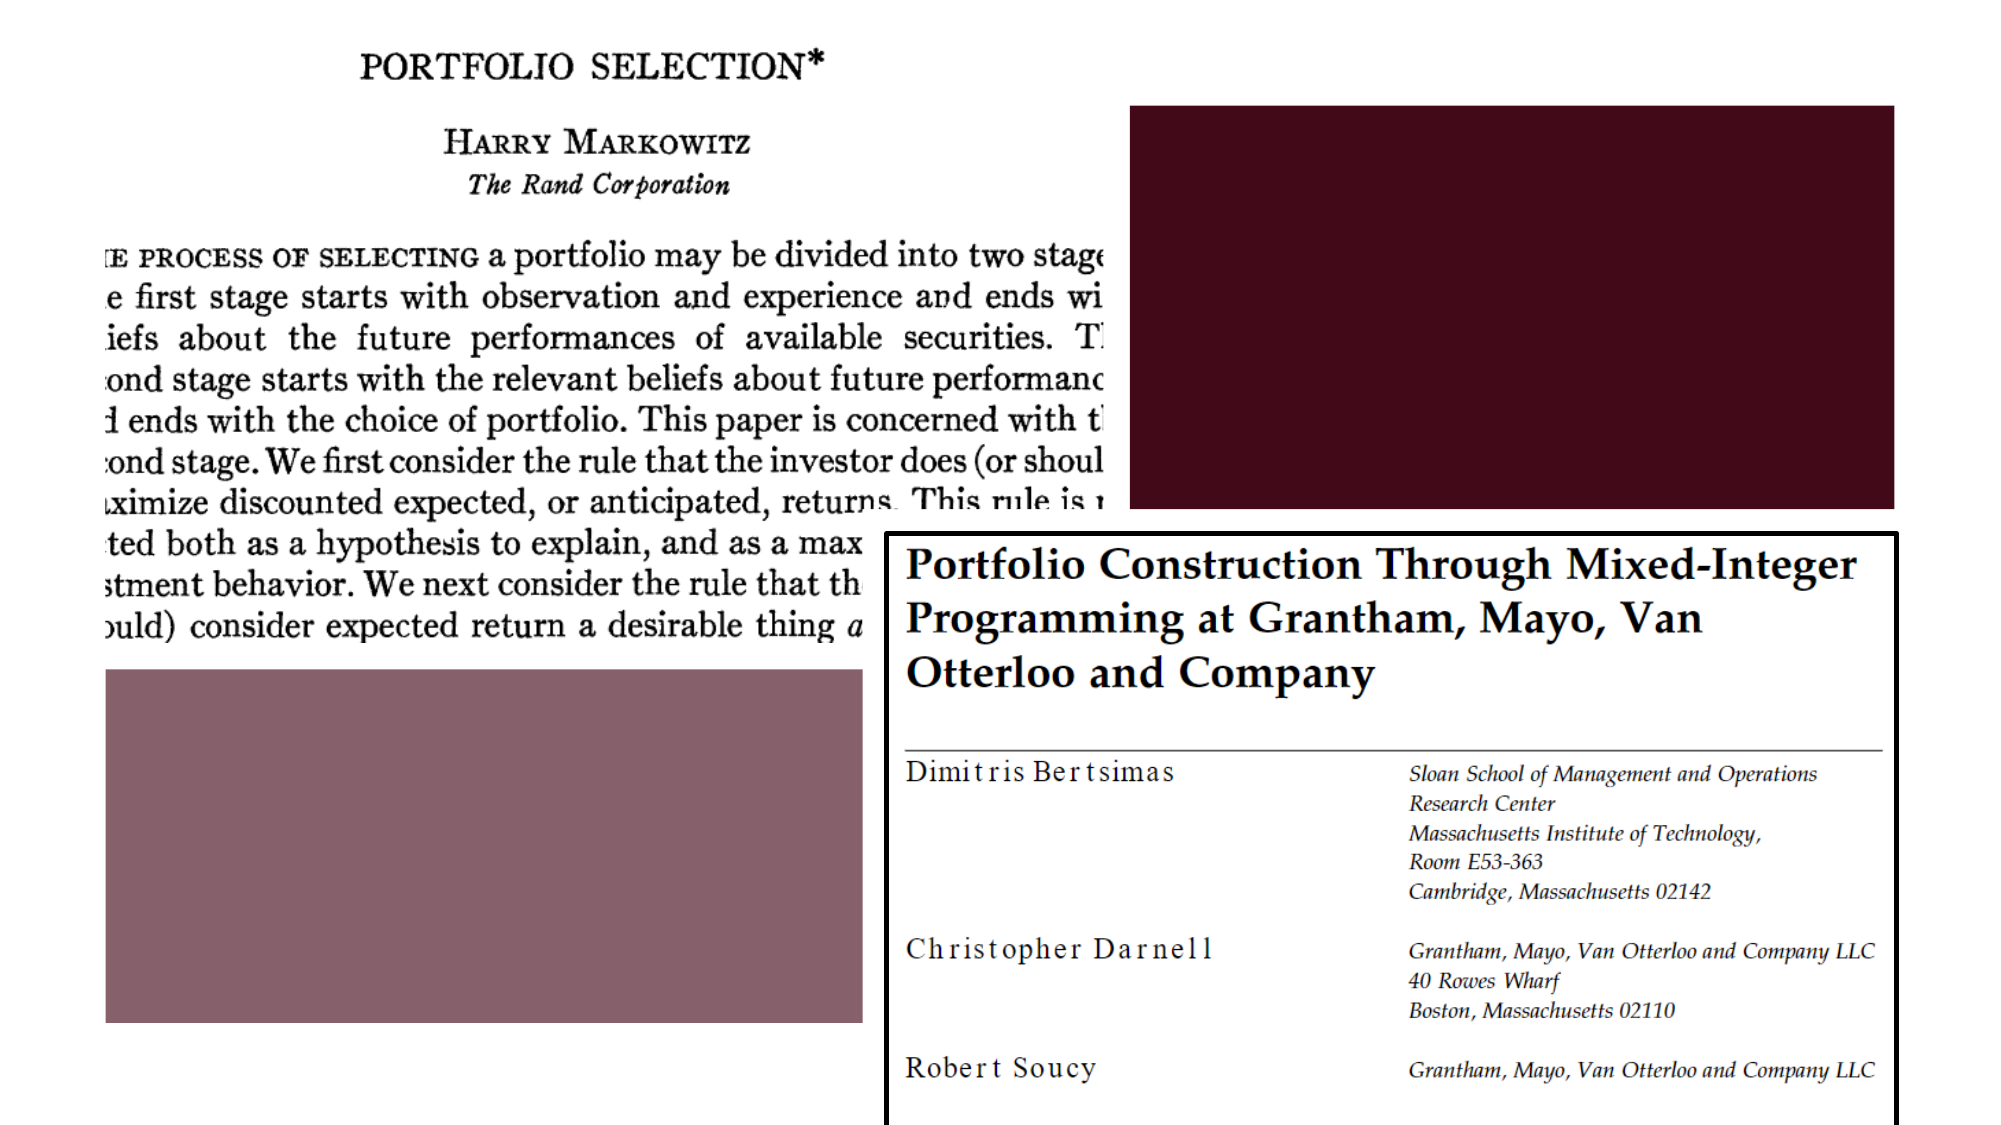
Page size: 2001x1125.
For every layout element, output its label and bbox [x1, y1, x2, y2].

picture [105, 0, 1895, 1125]
text_box [1129, 104, 1895, 510]
text_box [104, 668, 864, 1024]
